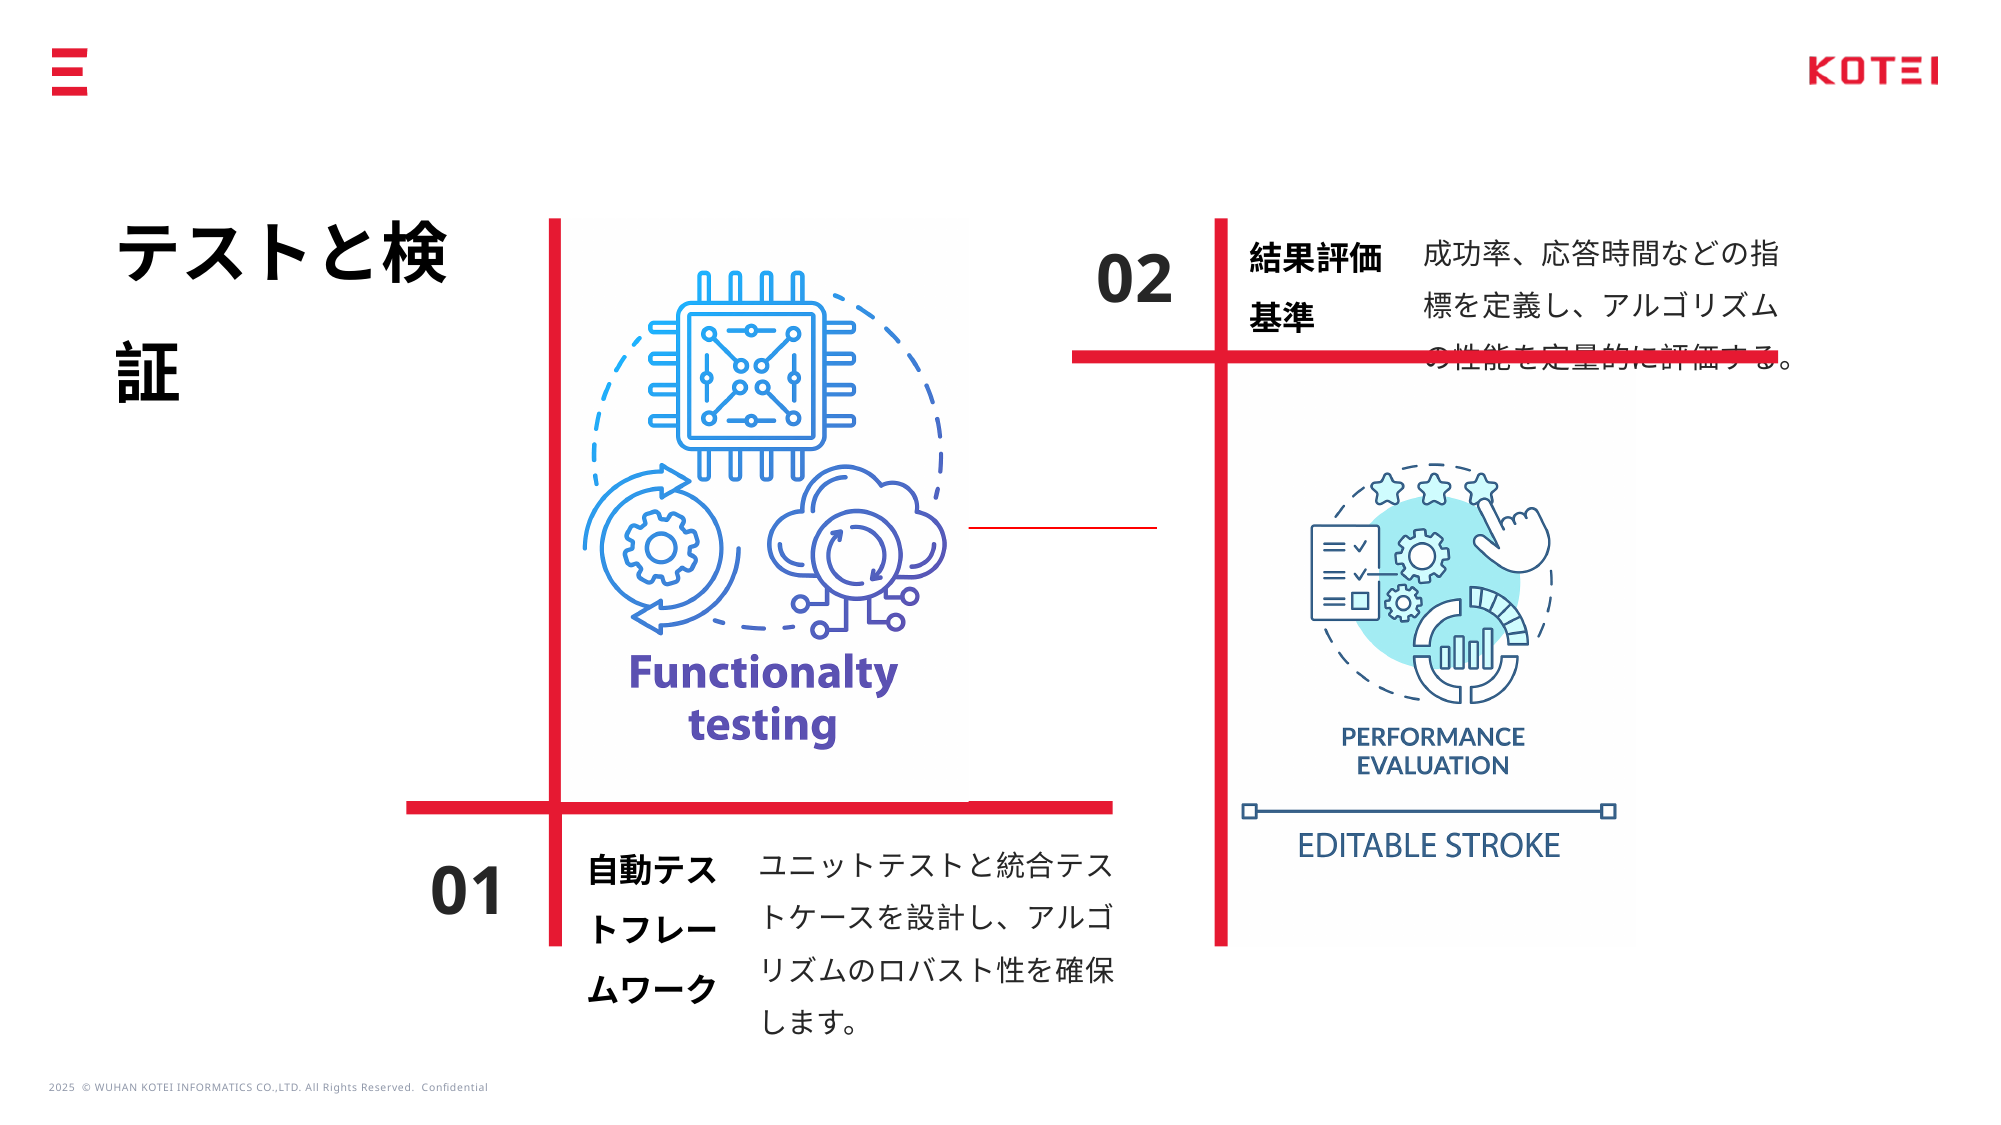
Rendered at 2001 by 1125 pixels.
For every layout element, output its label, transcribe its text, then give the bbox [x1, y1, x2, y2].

text_box [1213, 217, 1229, 948]
text_box 01 [408, 829, 530, 947]
picture [1732, 0, 2000, 115]
picture [560, 217, 970, 802]
text_box [405, 800, 547, 816]
text_box 自動テストフレームワーク [586, 829, 737, 947]
text_box ユニットテストと統合テストケースを設計し、アルゴリズムのロバスト性を確保します。 [758, 829, 1116, 947]
text_box 02 [1074, 217, 1196, 335]
title テストと検証 [114, 170, 497, 636]
picture [1227, 362, 1637, 947]
text_box [564, 800, 1114, 816]
text_box [547, 217, 564, 948]
text_box 結果評価基準 [1249, 217, 1400, 335]
text_box [1071, 349, 1213, 365]
text_box 成功率、応答時間などの指標を定義し、アルゴリズムの性能を定量的に評価する。 [1423, 217, 1780, 335]
text_box [1229, 349, 1780, 365]
